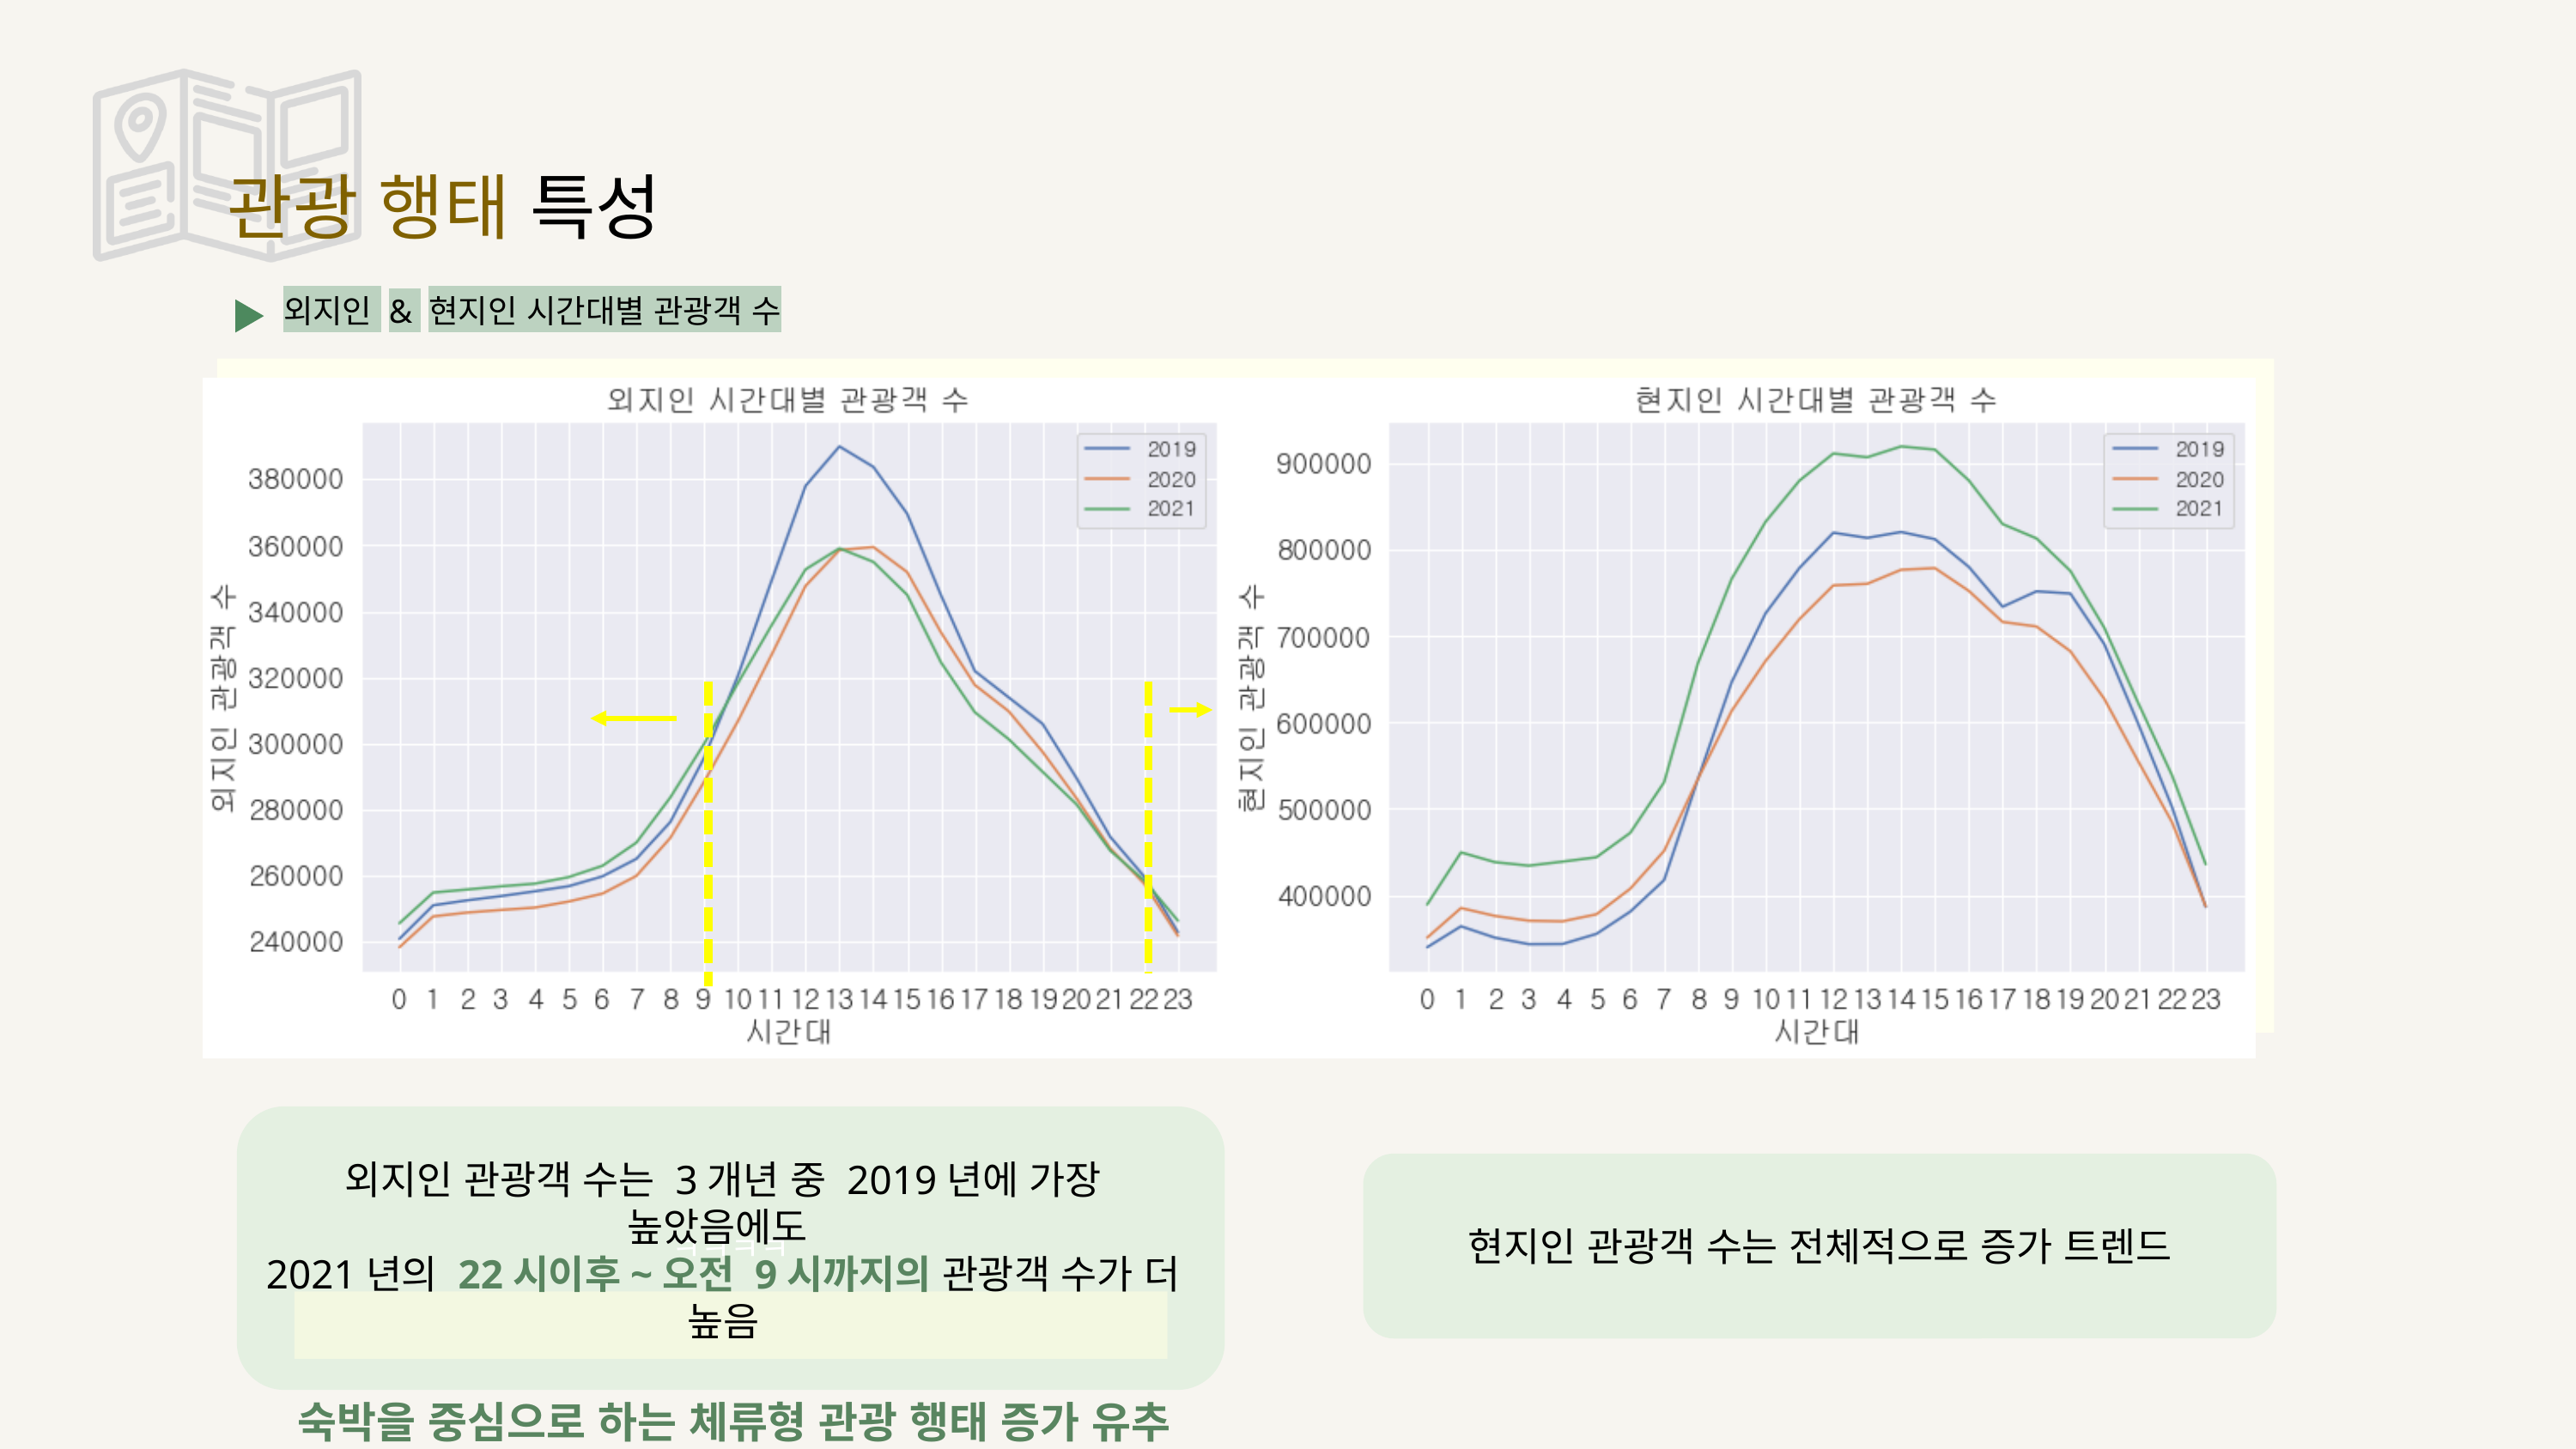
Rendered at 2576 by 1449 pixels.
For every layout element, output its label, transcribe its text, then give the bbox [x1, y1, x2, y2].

text_box 관광 행태 특성 [365, 155, 966, 255]
text_box [216, 357, 2275, 1034]
text_box ㅋㅋㅋㅋ [234, 1104, 1227, 1380]
picture [203, 378, 2256, 1059]
picture [92, 31, 361, 300]
text_box [234, 306, 266, 335]
text_box 외지인 & 현지인 시간대별 관광객 수 [258, 264, 816, 367]
text_box 현지인 관광객 수는 전체적으로 증가 트렌드 [1422, 1216, 2218, 1276]
text_box [1361, 1151, 2279, 1341]
text_box 외지인 관광객 수는 3개년 중 2019년에 가장 높았음에도 2021년의 22시이후~오전 9시까지의 관광객 수가 더 높음 숙박을 중심으로 하는 체류형 관광 행태 증가 유추 [236, 1149, 1210, 1449]
